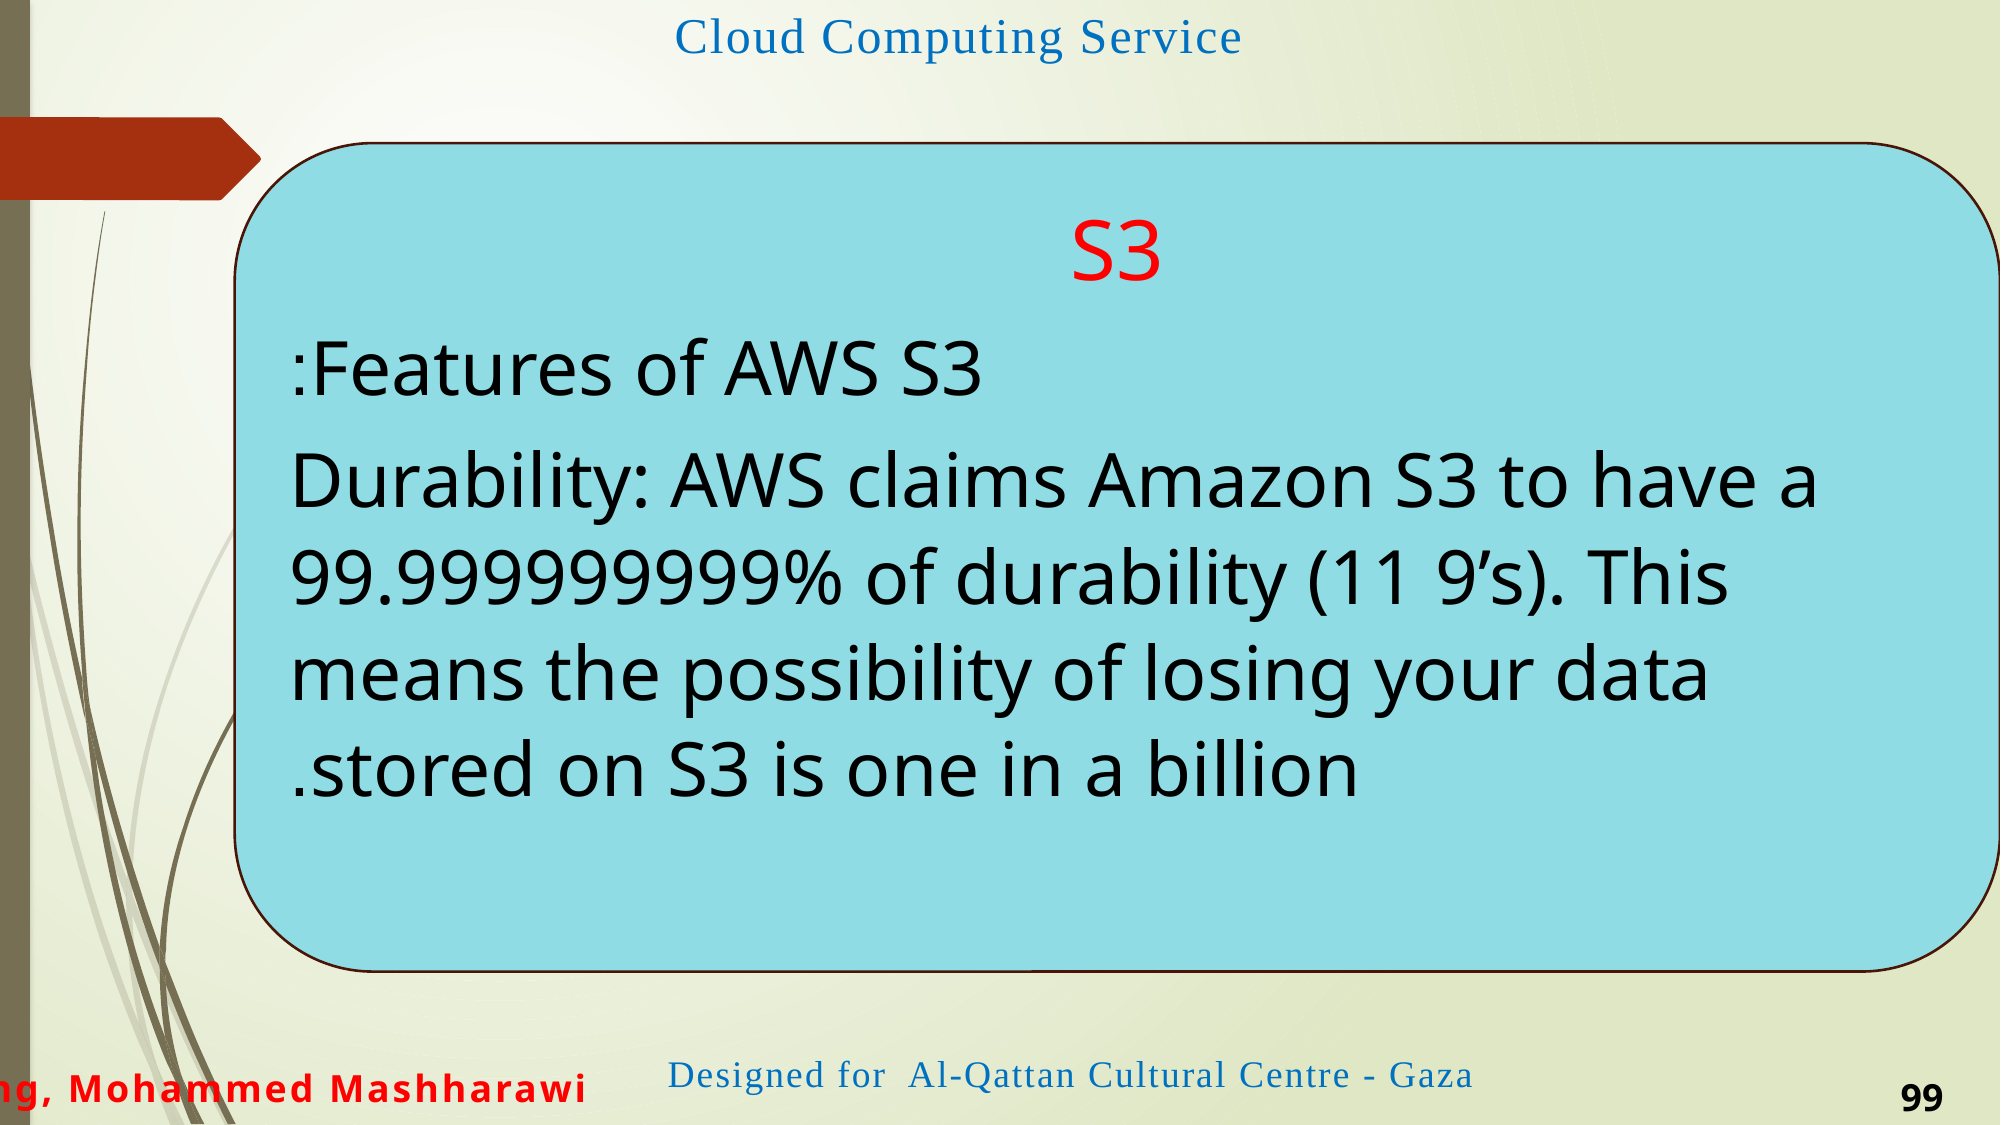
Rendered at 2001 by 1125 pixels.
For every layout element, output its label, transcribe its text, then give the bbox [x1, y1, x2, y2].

text_box S3 Features of AWS S3: Durability: AWS claims Amazon S3 to have a 99.999999999% of durability (11 9’s). This means the possibility of losing your data stored on S3 is one in a billion. [233, 141, 2000, 973]
